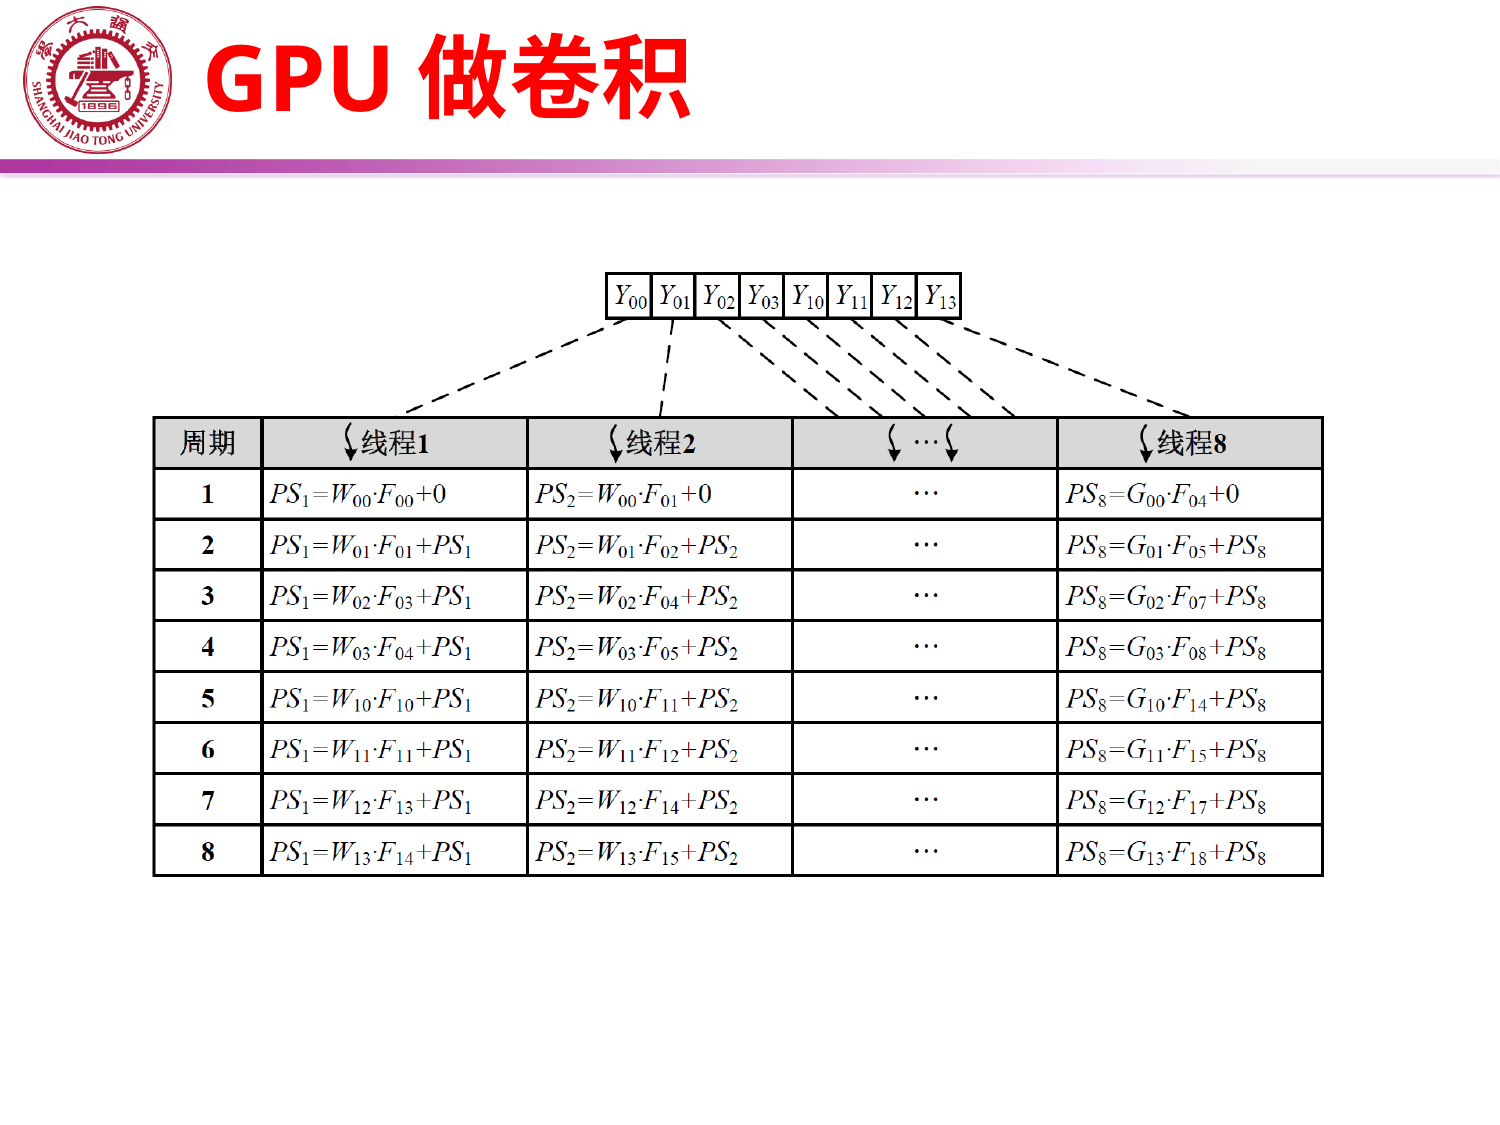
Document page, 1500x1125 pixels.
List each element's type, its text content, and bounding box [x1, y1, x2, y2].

picture [45, 220, 1455, 905]
picture [0, 6, 1500, 179]
title GPU做卷积 [187, 0, 1355, 151]
